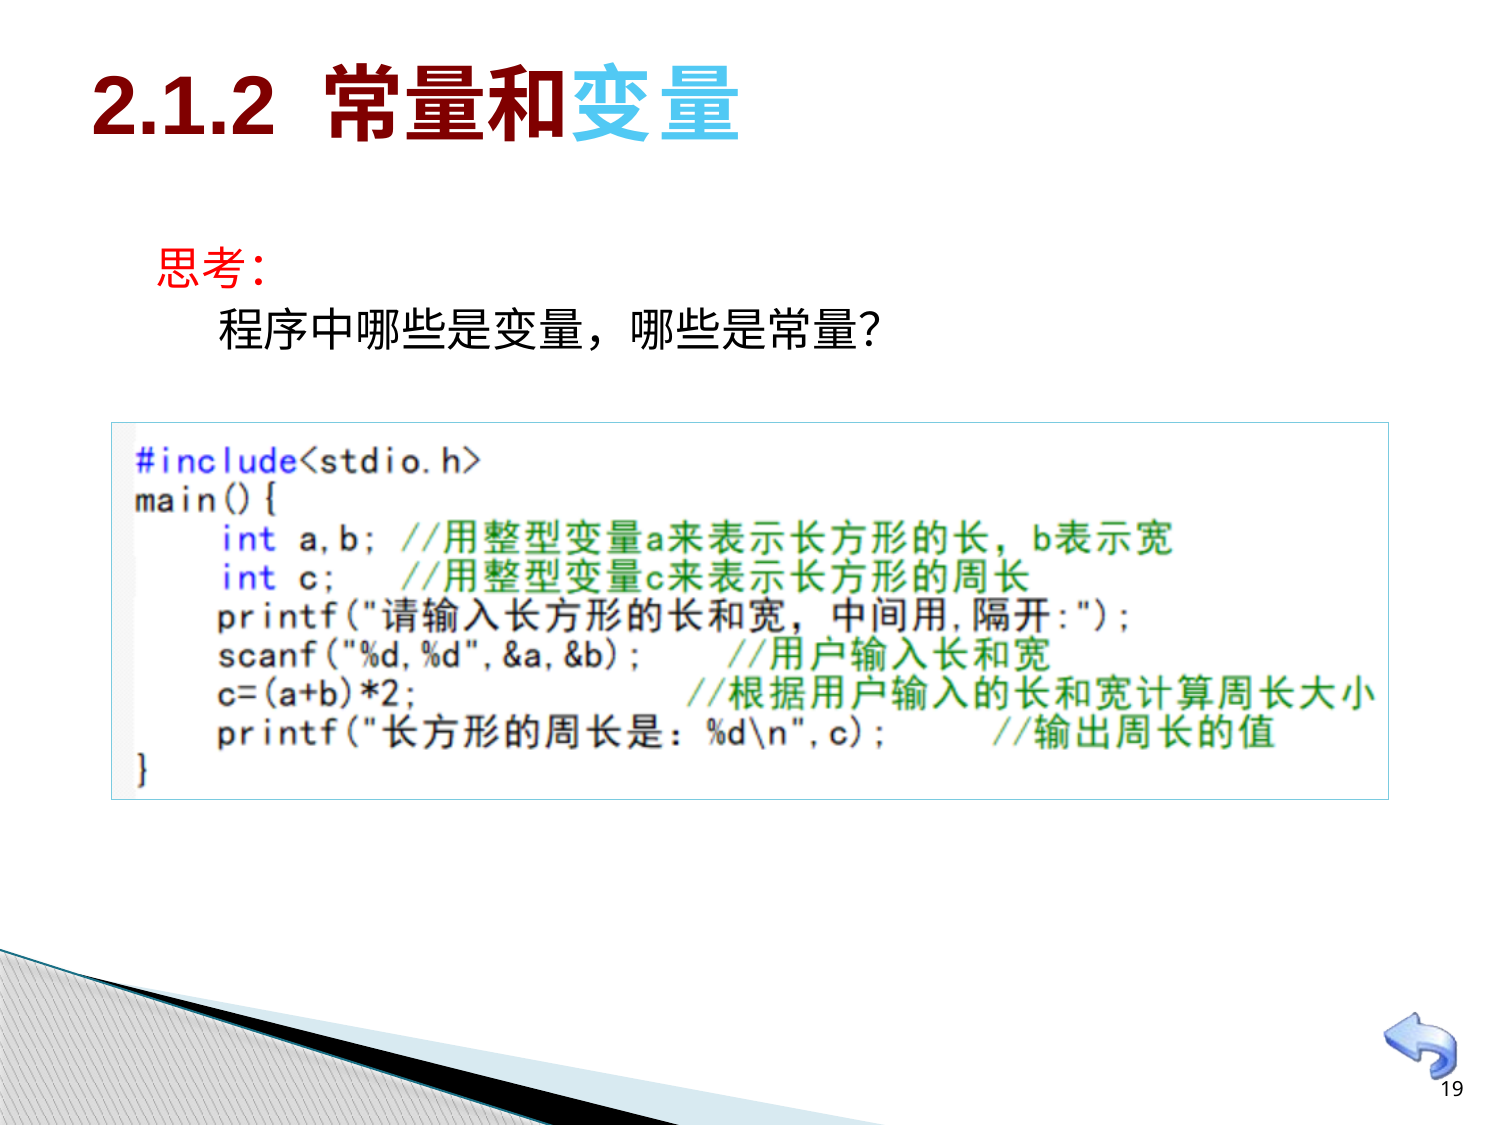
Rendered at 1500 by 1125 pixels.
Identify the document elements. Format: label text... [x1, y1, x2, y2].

text_box 思考： 程序中哪些是变量，哪些是常量？ [76, 231, 1460, 425]
picture [111, 422, 1388, 799]
text_box 2.1.2 常量和变量 [76, 7, 1427, 195]
slide_number 19 [1418, 1051, 1479, 1112]
picture [1382, 1007, 1461, 1086]
